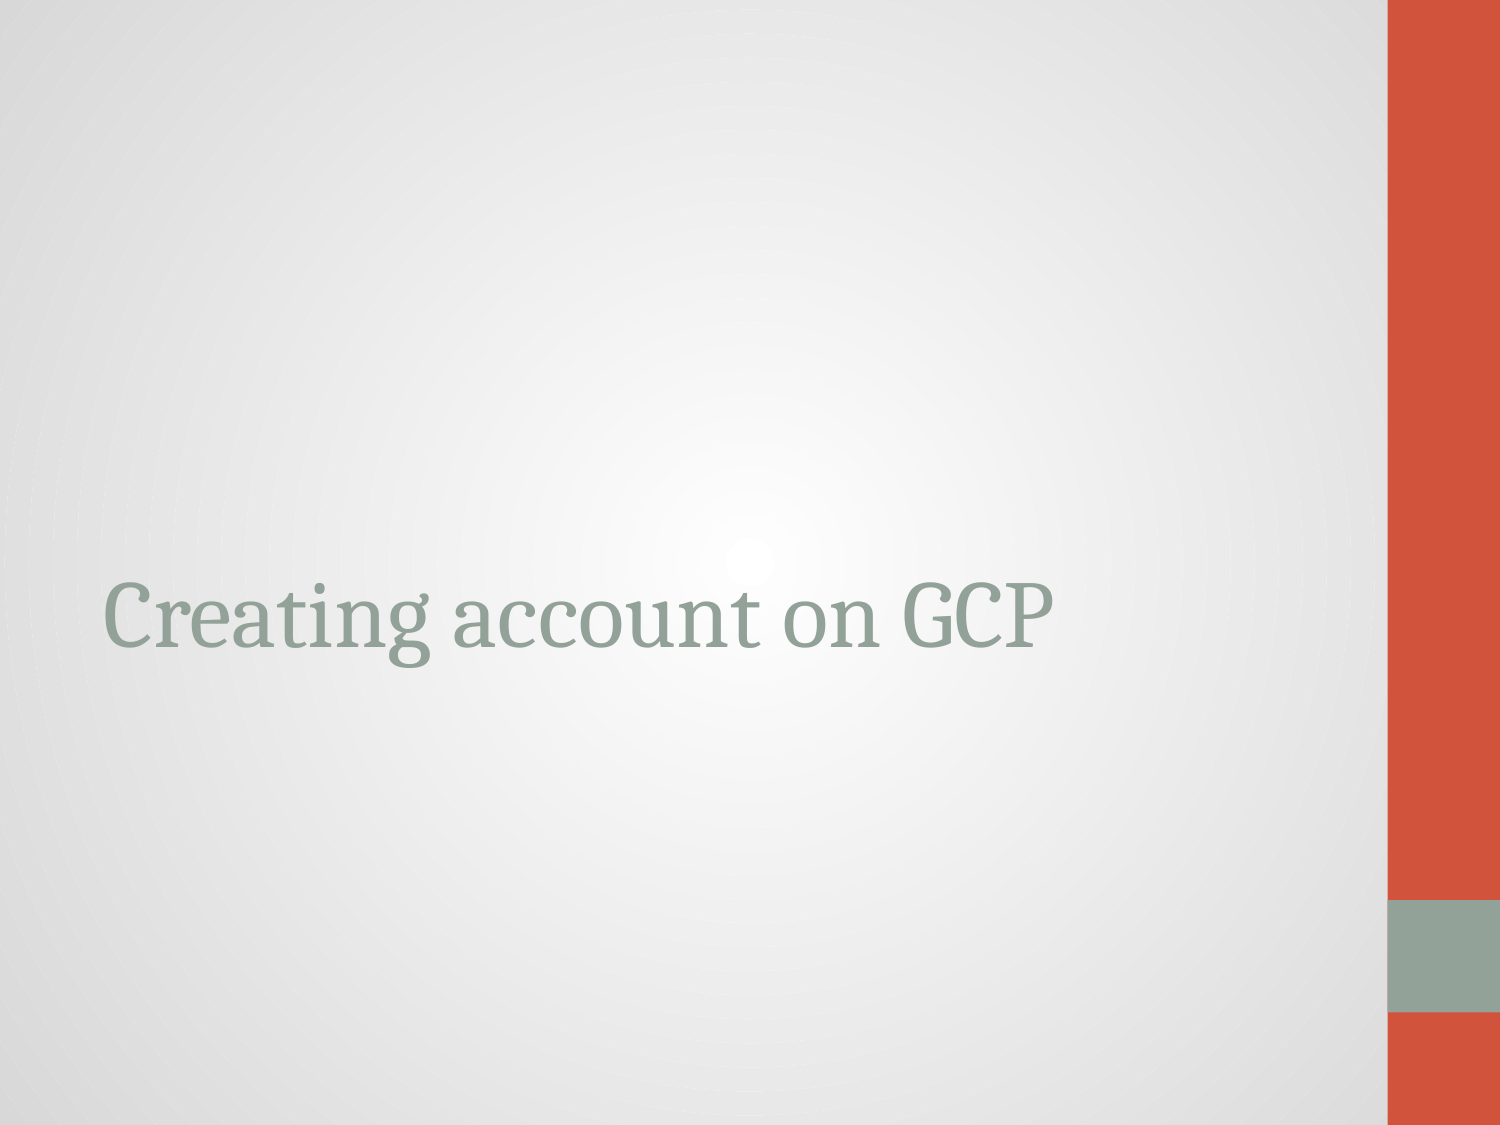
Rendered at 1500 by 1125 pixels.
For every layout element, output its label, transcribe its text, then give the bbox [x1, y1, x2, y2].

title Creating account on GCP [88, 515, 1339, 703]
